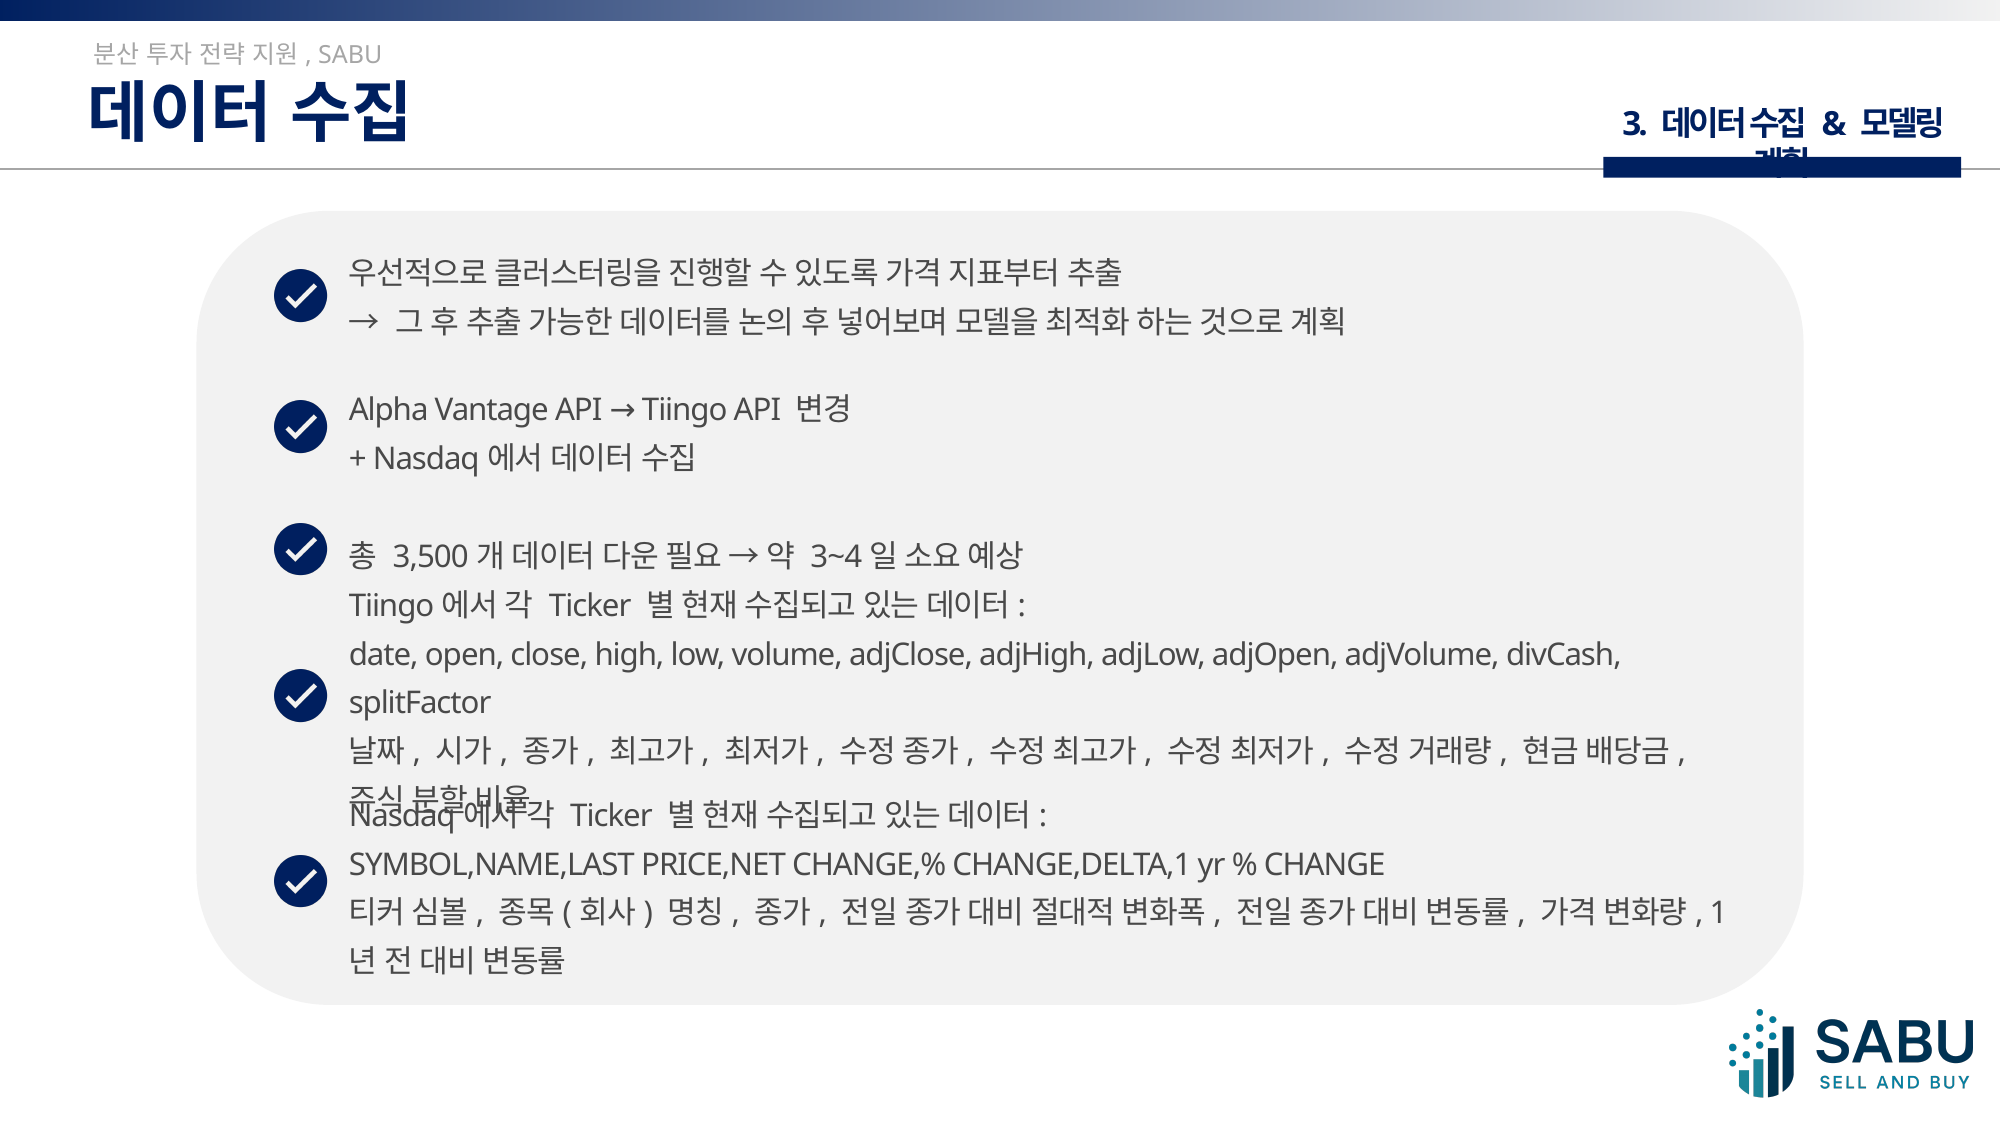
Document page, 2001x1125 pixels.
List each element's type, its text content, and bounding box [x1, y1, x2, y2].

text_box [1602, 101, 1962, 179]
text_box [266, 808, 1734, 954]
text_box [266, 243, 1734, 339]
picture [1729, 1009, 1973, 1098]
text_box 분산 투자 전략 지원, SABU [94, 38, 407, 69]
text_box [266, 379, 1734, 475]
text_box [266, 623, 1734, 768]
text_box 데이터 수집 [87, 70, 757, 151]
text_box [0, 0, 2000, 22]
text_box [266, 515, 1734, 583]
text_box [194, 209, 1806, 1007]
